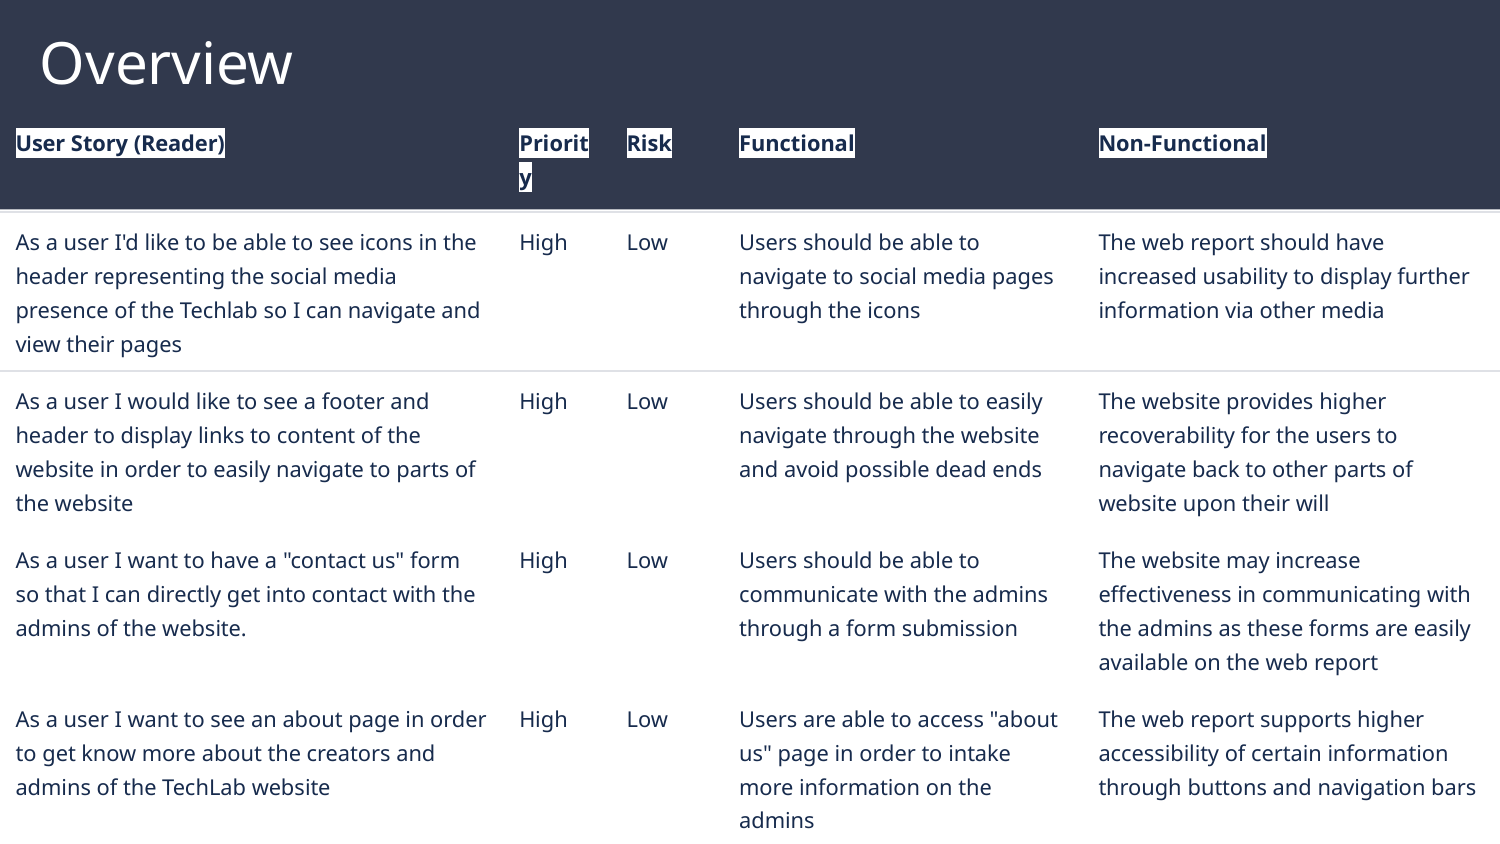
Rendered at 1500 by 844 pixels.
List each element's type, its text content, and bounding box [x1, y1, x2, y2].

table_cell The web report supports higher accessibility of certain information through buttons and navigation bars [1083, 689, 1500, 844]
table_header User Story (Reader) [0, 113, 504, 211]
table_cell As a user I would like to see a footer and header to display links to content of the website in order to easily navigate to parts of the website [0, 372, 504, 530]
title Overview [25, 10, 1423, 113]
table_cell Users should be able to navigate to social media pages through the icons [724, 213, 1083, 370]
table_cell High [504, 372, 611, 530]
table_cell As a user I want to have a "contact us" form so that I can directly get into contact with the admins of the website. [0, 530, 504, 689]
table_cell High [504, 530, 611, 689]
table_cell Users should be able to communicate with the admins through a form submission [724, 530, 1083, 689]
table_cell The website may increase effectiveness in communicating with the admins as these forms are easily available on the web report [1083, 530, 1500, 689]
table_cell Low [611, 372, 724, 530]
table_header Functional [724, 113, 1083, 211]
table_cell High [504, 689, 611, 844]
table_header Non-Functional [1083, 113, 1500, 211]
table_cell Low [611, 213, 724, 370]
table_cell High [504, 213, 611, 370]
table_cell As a user I'd like to be able to see icons in the header representing the social media presence of the Techlab so I can navigate and view their pages [0, 213, 504, 370]
table_header Priority [504, 113, 611, 211]
table_cell Low [611, 530, 724, 689]
table_cell Users should be able to easily navigate through the website and avoid possible dead ends [724, 372, 1083, 530]
table_header Risk [611, 113, 724, 211]
table_cell Users are able to access "about us" page in order to intake more information on the admins [724, 689, 1083, 844]
table_cell Low [611, 689, 724, 844]
table_cell The web report should have increased usability to display further information via other media [1083, 213, 1500, 370]
table_cell As a user I want to see an about page in order to get know more about the creators and admins of the TechLab website [0, 689, 504, 844]
table_cell The website provides higher recoverability for the users to navigate back to other parts of website upon their will [1083, 372, 1500, 530]
